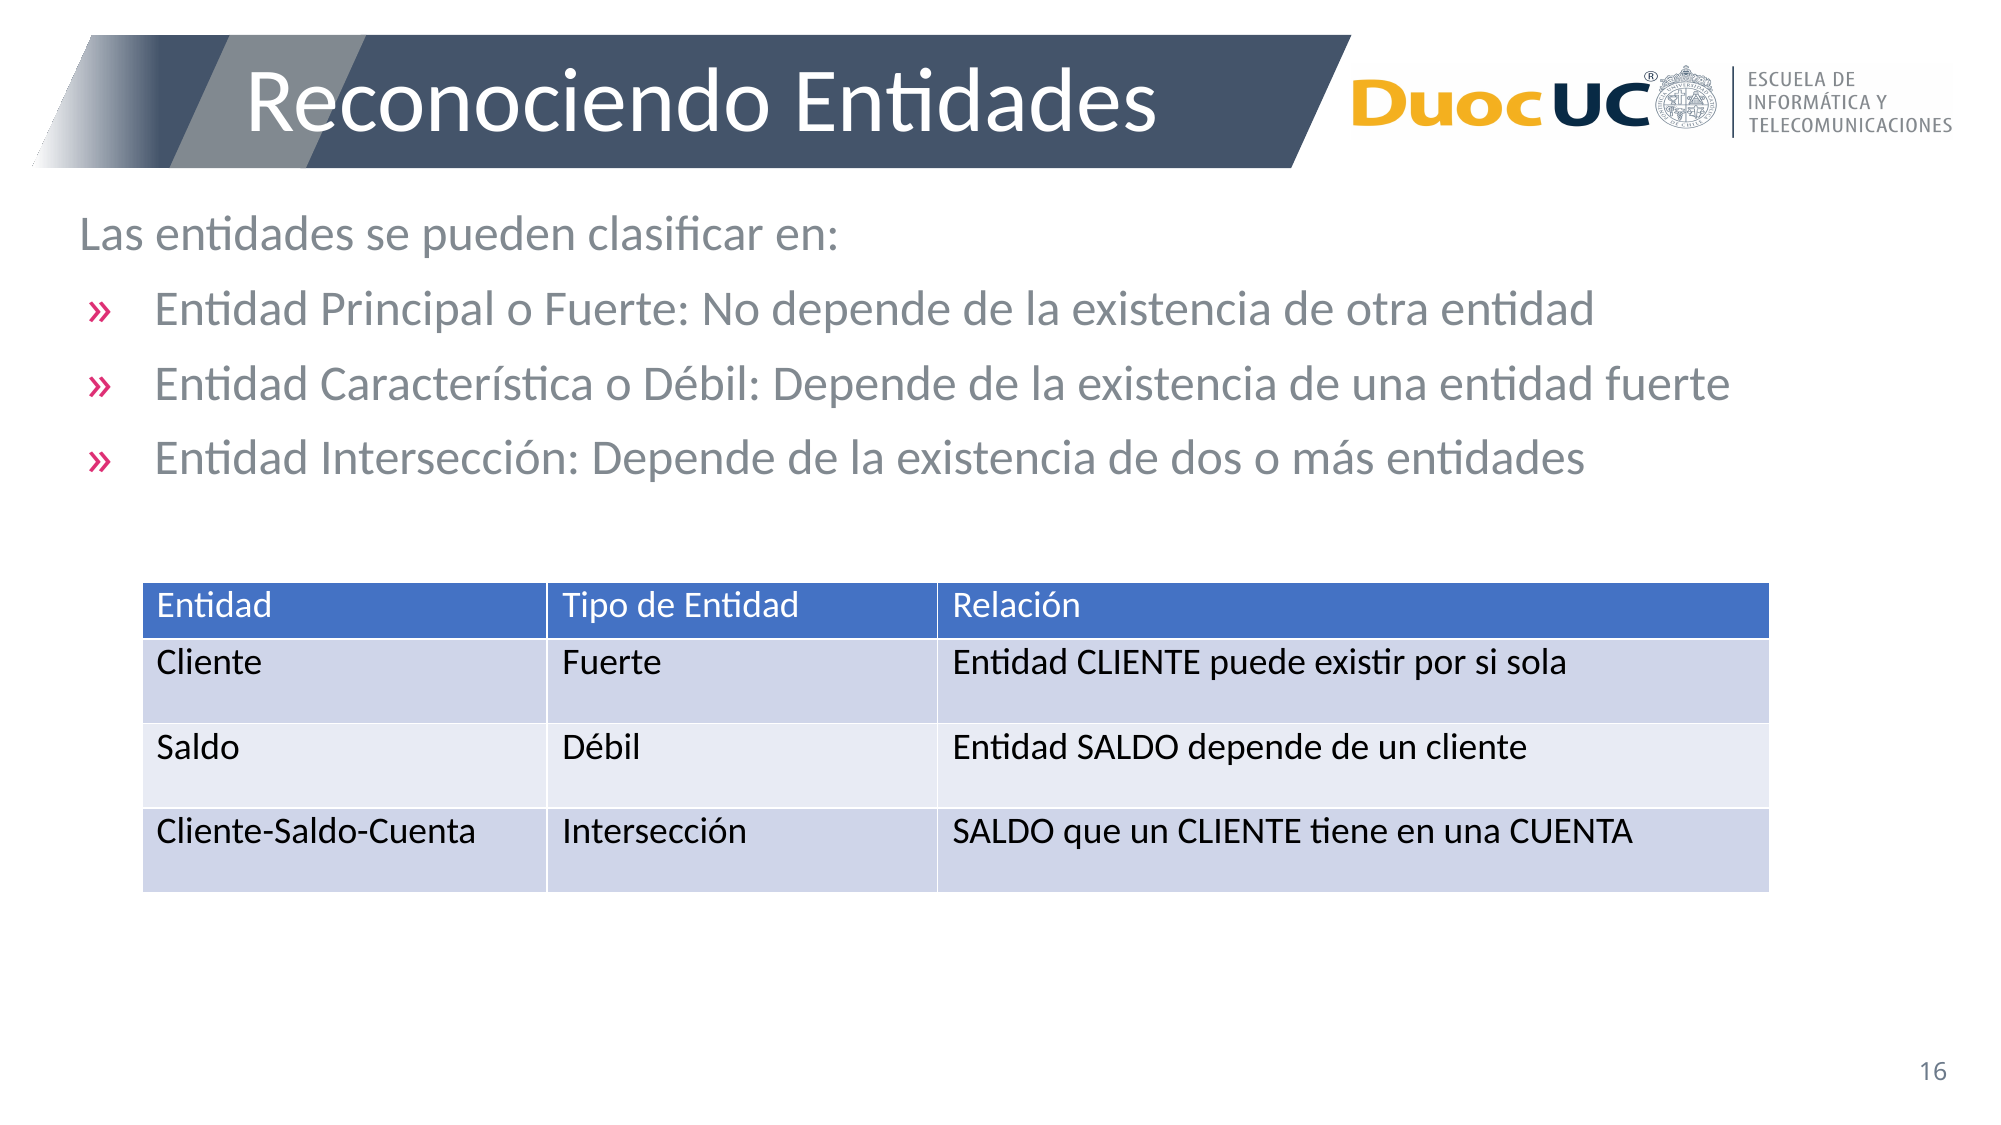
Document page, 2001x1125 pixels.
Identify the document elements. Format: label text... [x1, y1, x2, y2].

table_cell Entidad SALDO depende de un cliente [938, 724, 1769, 807]
table_cell Débil [548, 724, 937, 807]
table_cell Intersección [548, 809, 937, 892]
title Reconociendo Entidades [230, 34, 1324, 169]
list Las entidades se pueden clasificar en: Entidad Principal o Fuerte: No depende de la existencia de otra entidad Entidad Característica o Débil: Depende de la existencia de una entidad fuerte Entidad Intersección: Depende de la existencia de dos o más entidades [64, 199, 1936, 1043]
table_cell SALDO que un CLIENTE tiene en una CUENTA [938, 809, 1769, 892]
table_header Relación [938, 583, 1769, 638]
table_cell Fuerte [548, 640, 937, 723]
picture [1351, 63, 1953, 140]
table_cell Entidad CLIENTE puede existir por si sola [938, 640, 1769, 723]
table_header Tipo de Entidad [548, 583, 937, 638]
table_cell Cliente-Saldo-Cuenta [143, 809, 546, 892]
table_cell Cliente [143, 640, 546, 723]
table_header Entidad [143, 583, 546, 638]
table_cell Saldo [143, 724, 546, 807]
